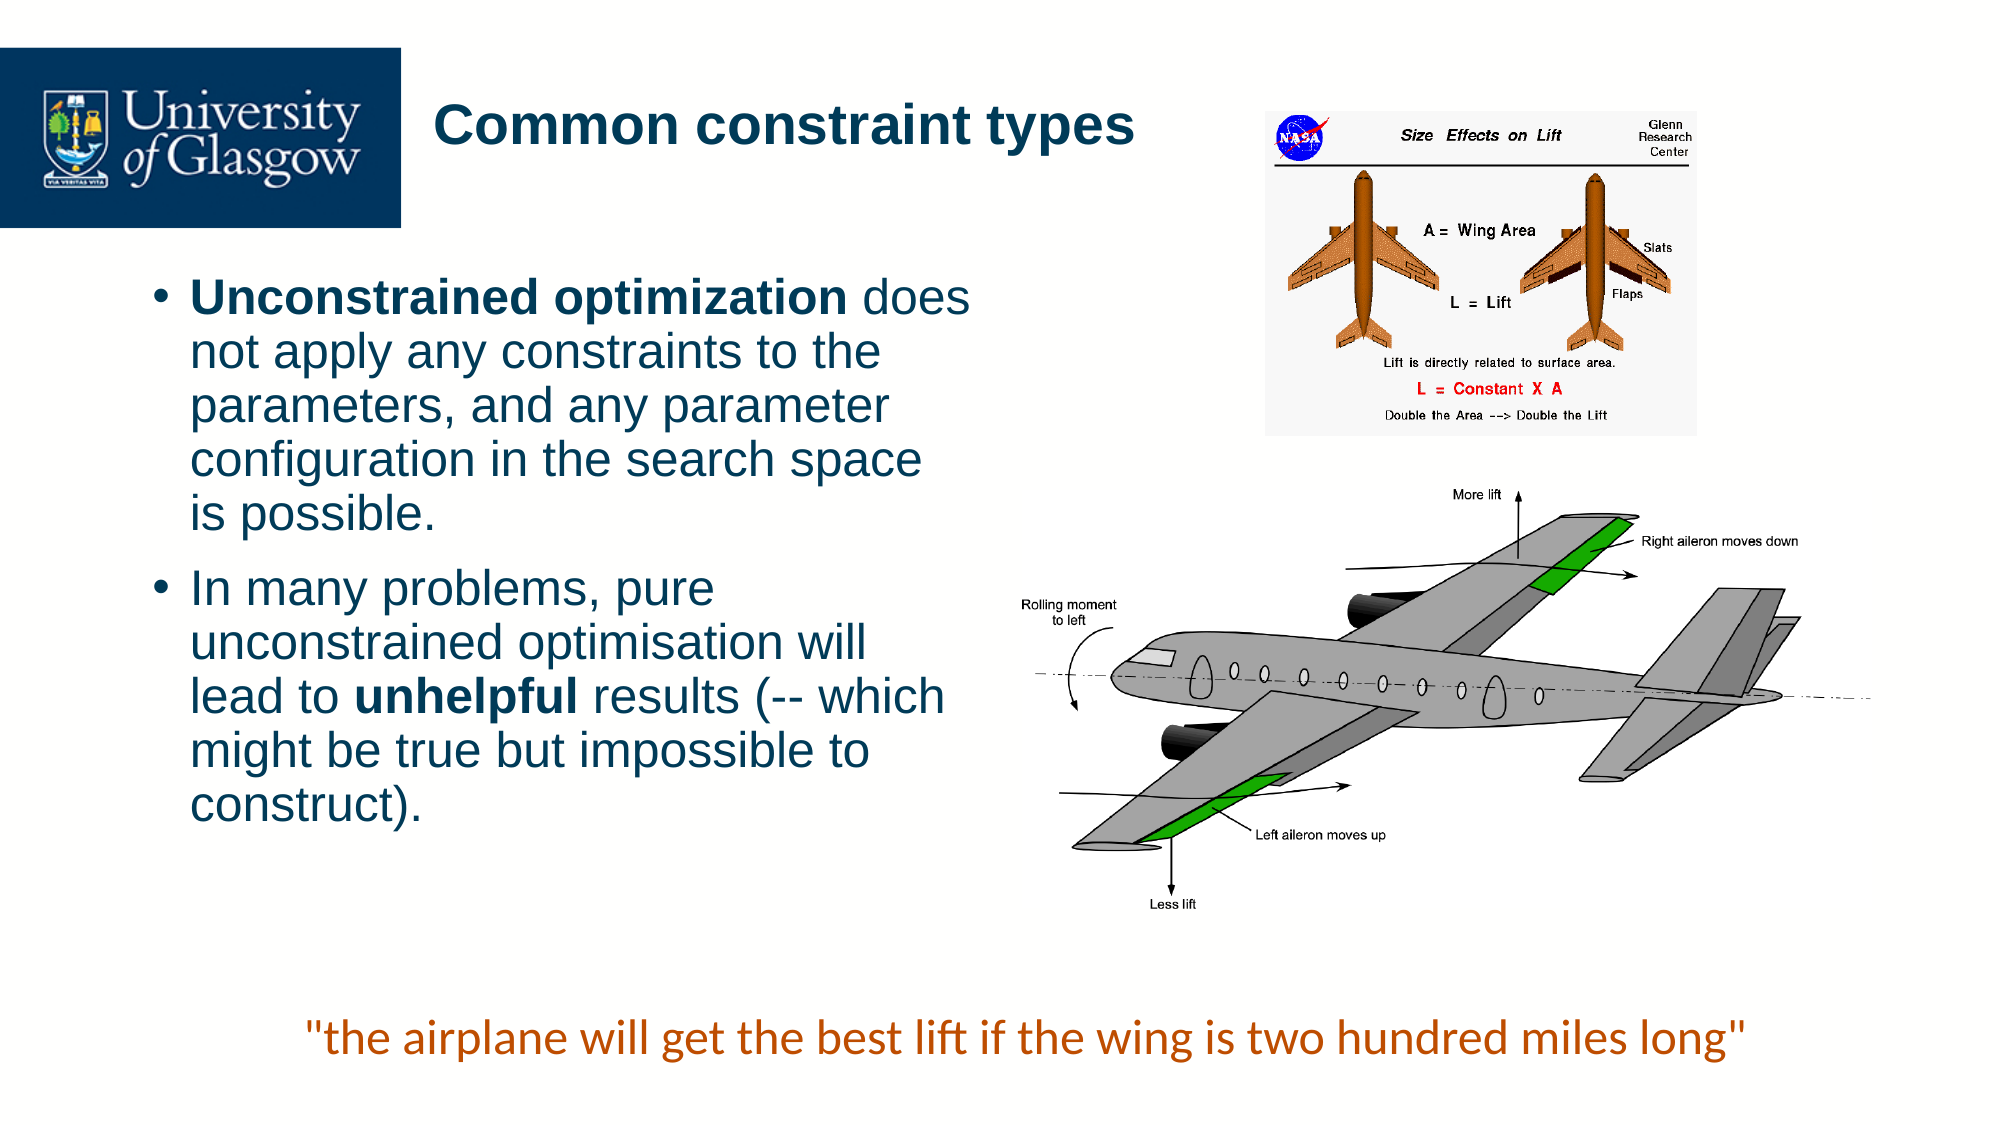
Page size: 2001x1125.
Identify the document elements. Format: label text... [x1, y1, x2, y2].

list Unconstrained optimization does not apply any constraints to the parameters, and any parameter configuration in the search space is possible. In many problems, pure unconstrained optimisation will lead to unhelpful results (-- which might be true but impossible to construct). [137, 263, 988, 1014]
picture [0, 0, 2000, 1125]
title Common constraint types [418, 87, 1930, 234]
text_box "the airplane will get the best lift if the wing is two hundred miles long" [157, 996, 1894, 1072]
